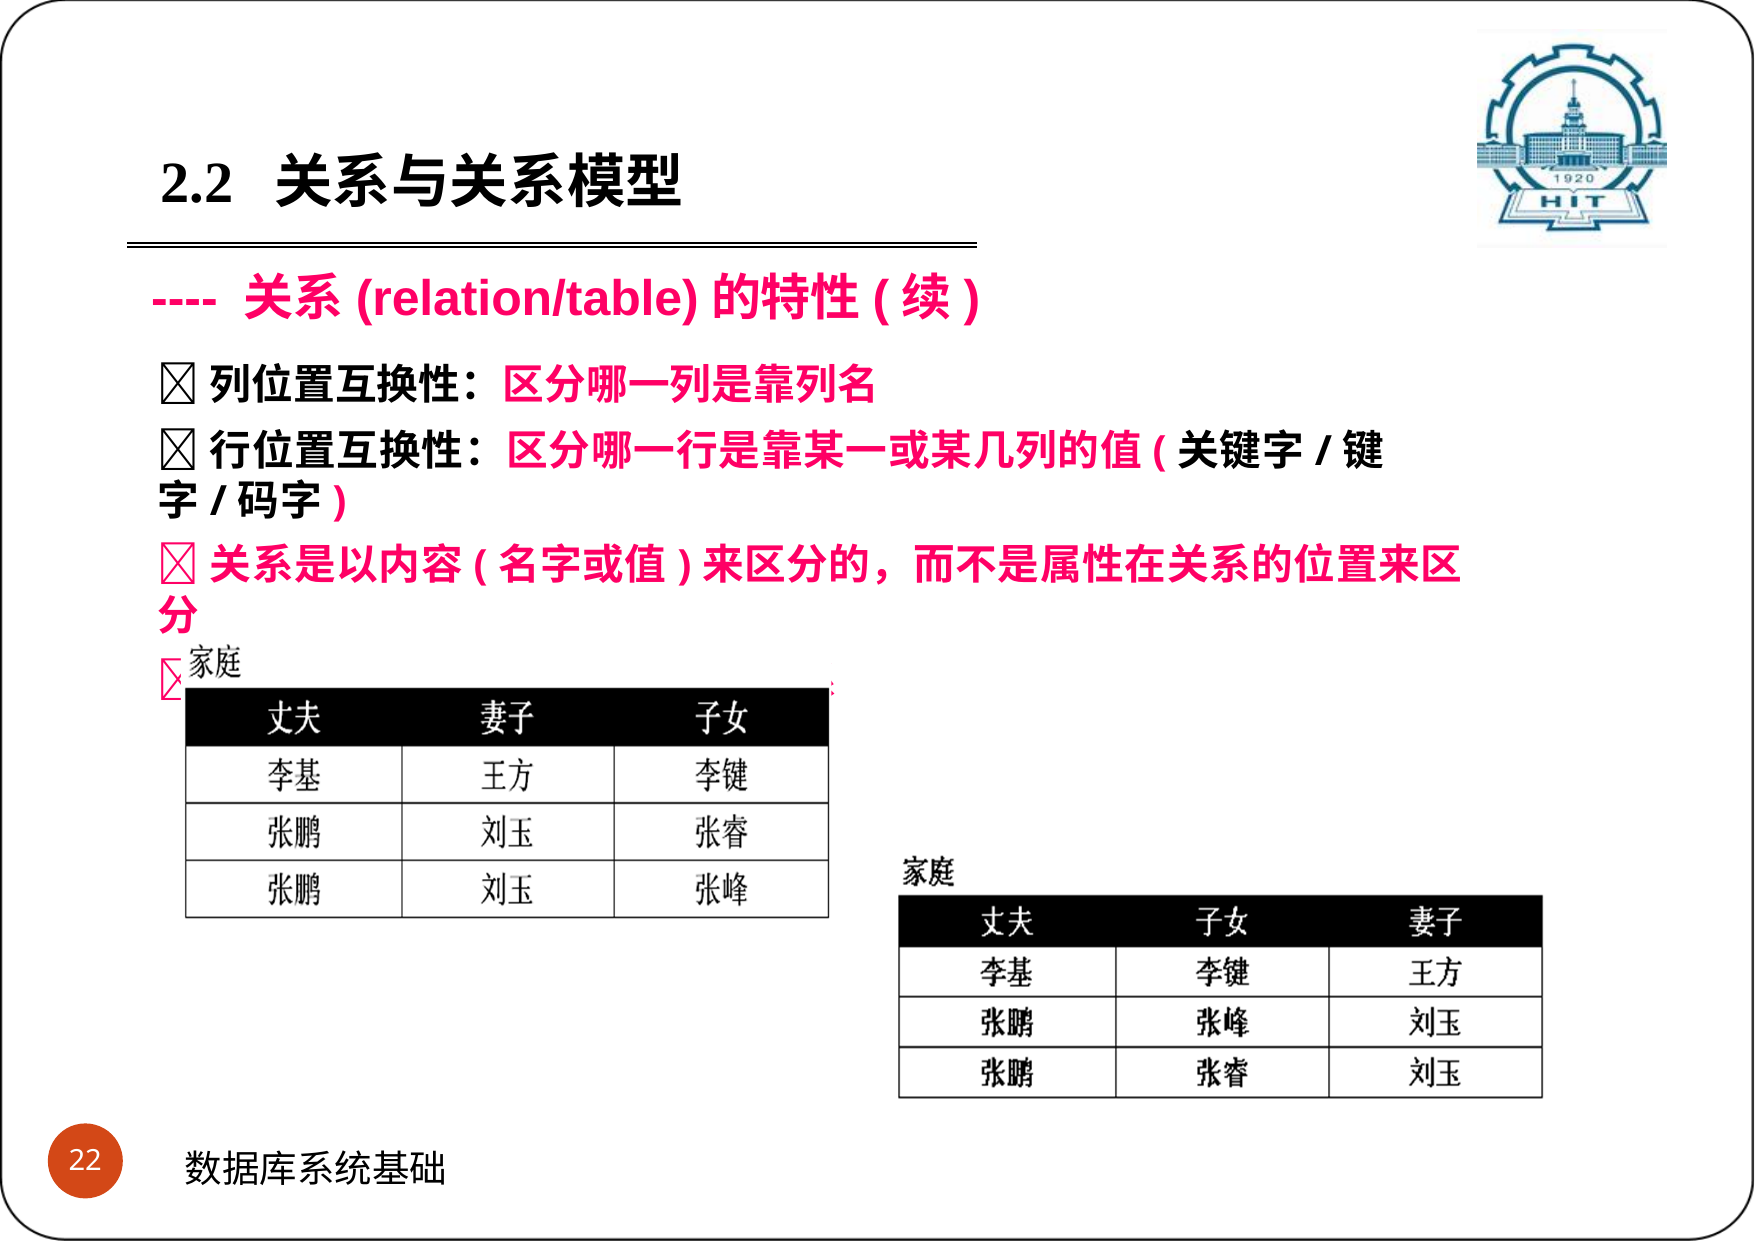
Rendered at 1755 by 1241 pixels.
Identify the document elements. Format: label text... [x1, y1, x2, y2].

text_box [892, 850, 1548, 1105]
text_box 2.2 关系与关系模型 ---- 关系(relation/table)的特性(续) 列位置互换性：区分哪一列是靠列名 行位置互换性：区分哪一行是靠某一或某几列的值(关键字/键字/码字) 关系是以内容(名字或值)来区分的，而不是属性在关系的位置来区分 如下面两个关系是完全相同的关系 [149, 143, 1493, 704]
text_box [180, 642, 832, 923]
picture [0, 0, 1755, 1241]
